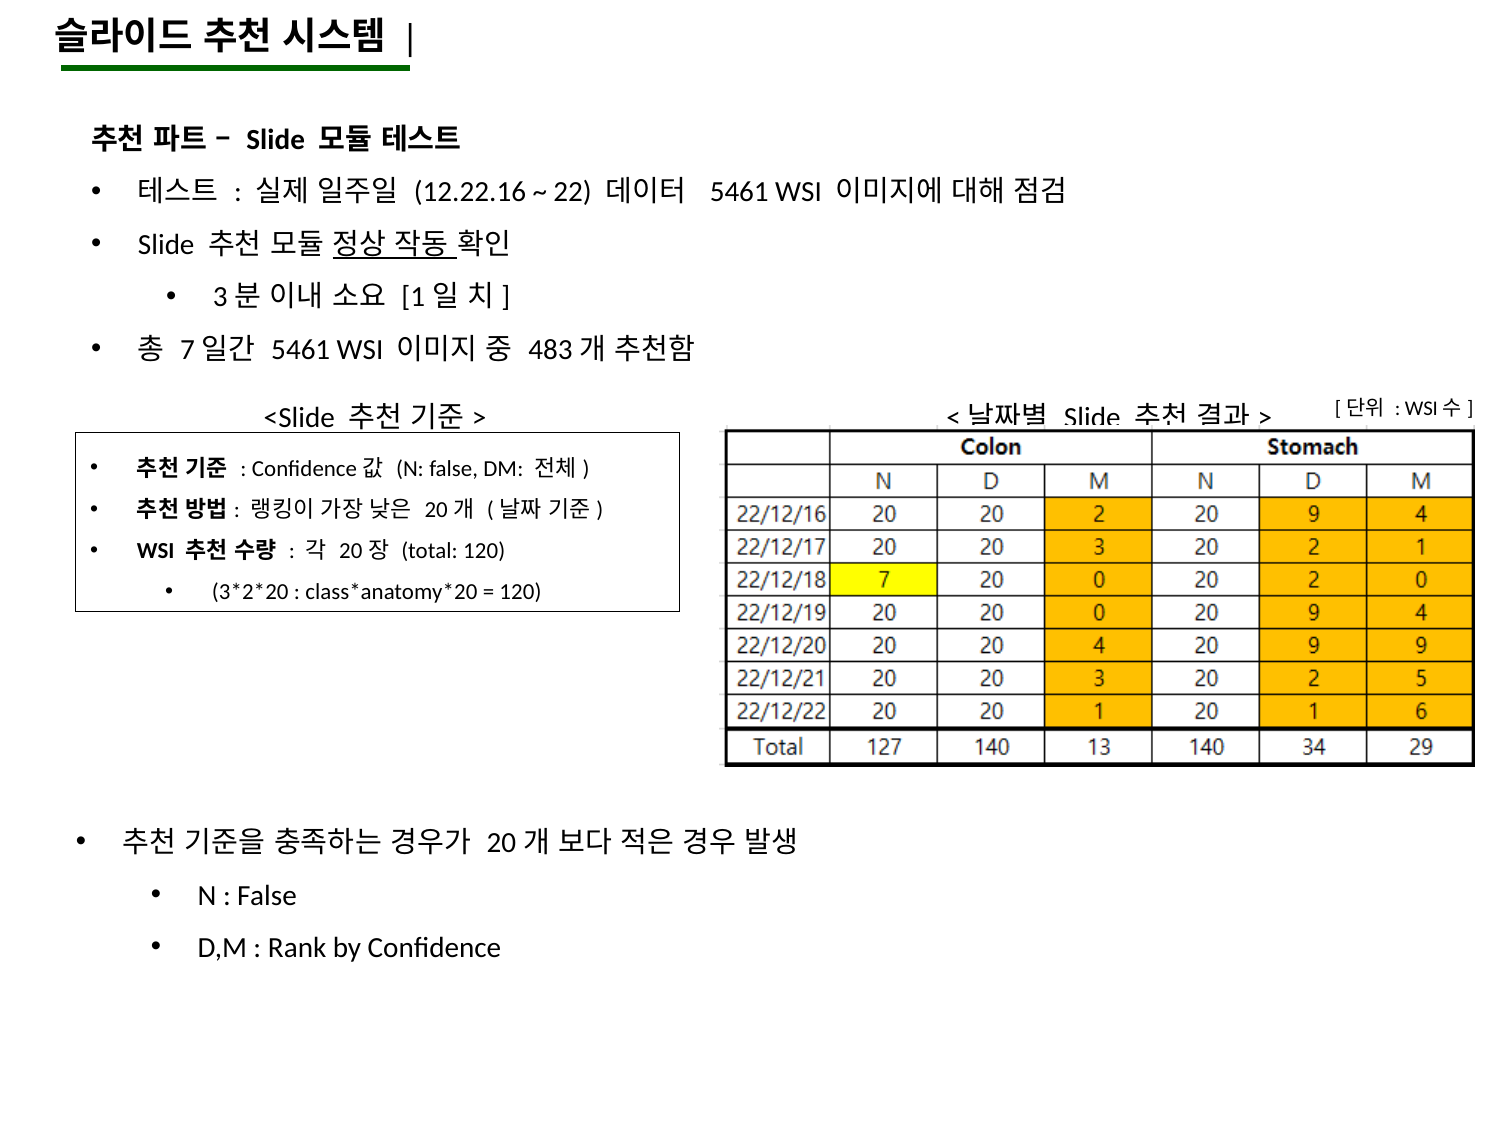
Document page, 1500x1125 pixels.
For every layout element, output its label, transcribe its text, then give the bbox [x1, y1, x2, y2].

text_box 추천 기준을 충족하는 경우가 20개 보다 적은 경우 발생 N : False D,M : Rank by Confidence [61, 798, 1468, 971]
text_box 슬라이드 추천 시스템 | [40, 4, 1085, 65]
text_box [75, 373, 719, 615]
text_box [719, 373, 1500, 767]
text_box 추천 파트 – Slide 모듈 테스트 테스트 : 실제 일주일 (12.22.16 ~ 22) 데이터 5461 WSI 이미지에 대해 점검 Slide 추천 모듈 정상 작동 확인 3분 이내 소요 [1일 치] 총 7일간 5461 WSI 이미지 중 483개 추천함 [76, 95, 1341, 373]
